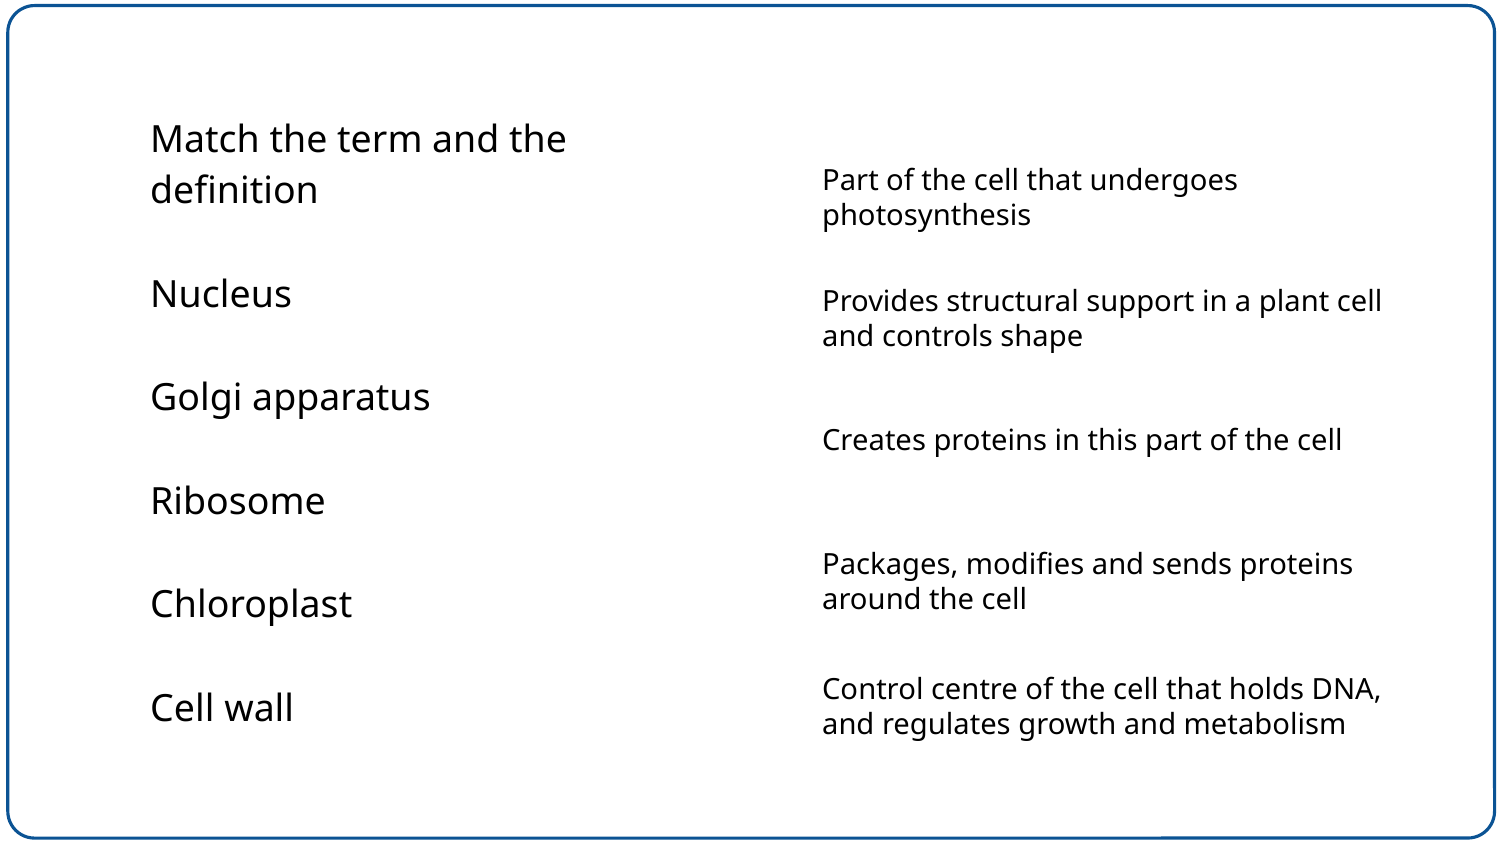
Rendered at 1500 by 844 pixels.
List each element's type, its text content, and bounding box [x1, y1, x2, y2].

text_box Provides structural support in a plant cell and controls shape [807, 274, 1441, 360]
text_box Part of the cell that undergoes photosynthesis [807, 154, 1441, 239]
list Match the term and the definition Nucleus Golgi apparatus Ribosome Chloroplast Cell wall [116, 92, 656, 765]
text_box Packages, modifies and sends proteins around the cell [807, 537, 1441, 623]
text_box Control centre of the cell that holds DNA, and regulates growth and metabolism [807, 662, 1441, 748]
text_box Creates proteins in this part of the cell [807, 413, 1441, 464]
